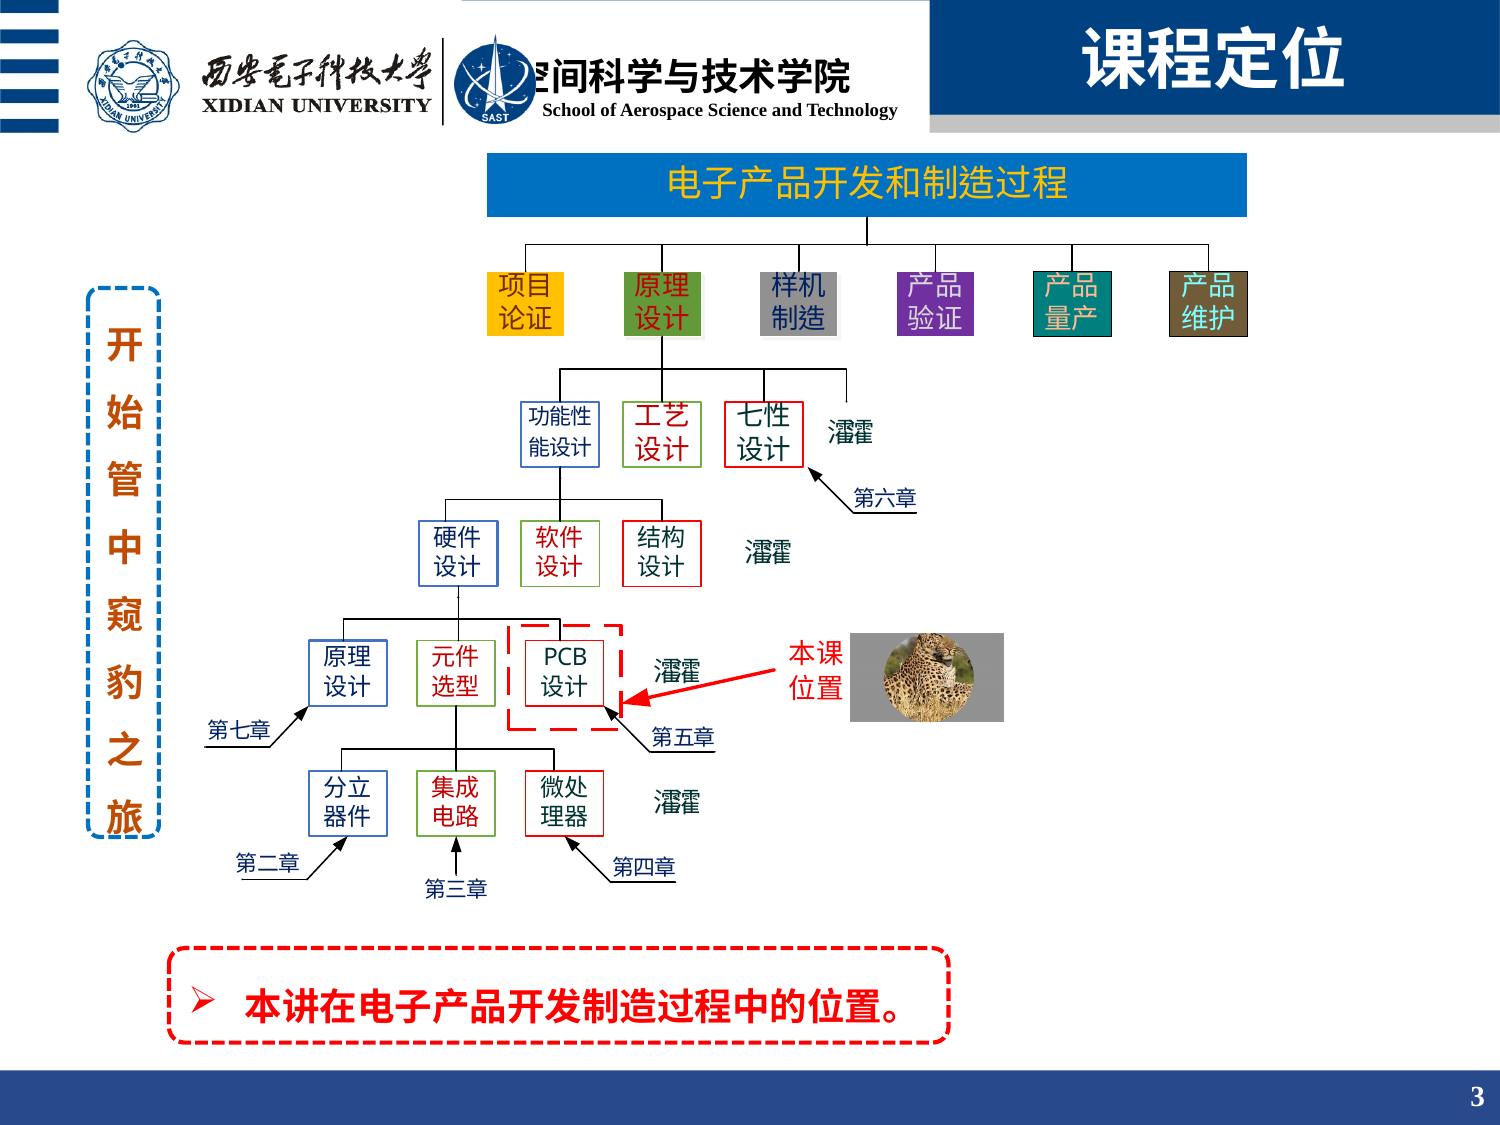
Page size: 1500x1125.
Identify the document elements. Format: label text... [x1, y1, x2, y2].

text_box 本讲在电子产品开发制造过程中的位置。 [166, 945, 951, 1045]
text_box 开始管中窥豹之旅 [85, 285, 161, 840]
picture [0, 0, 1500, 1070]
text_box 课程定位 [927, 0, 1500, 114]
